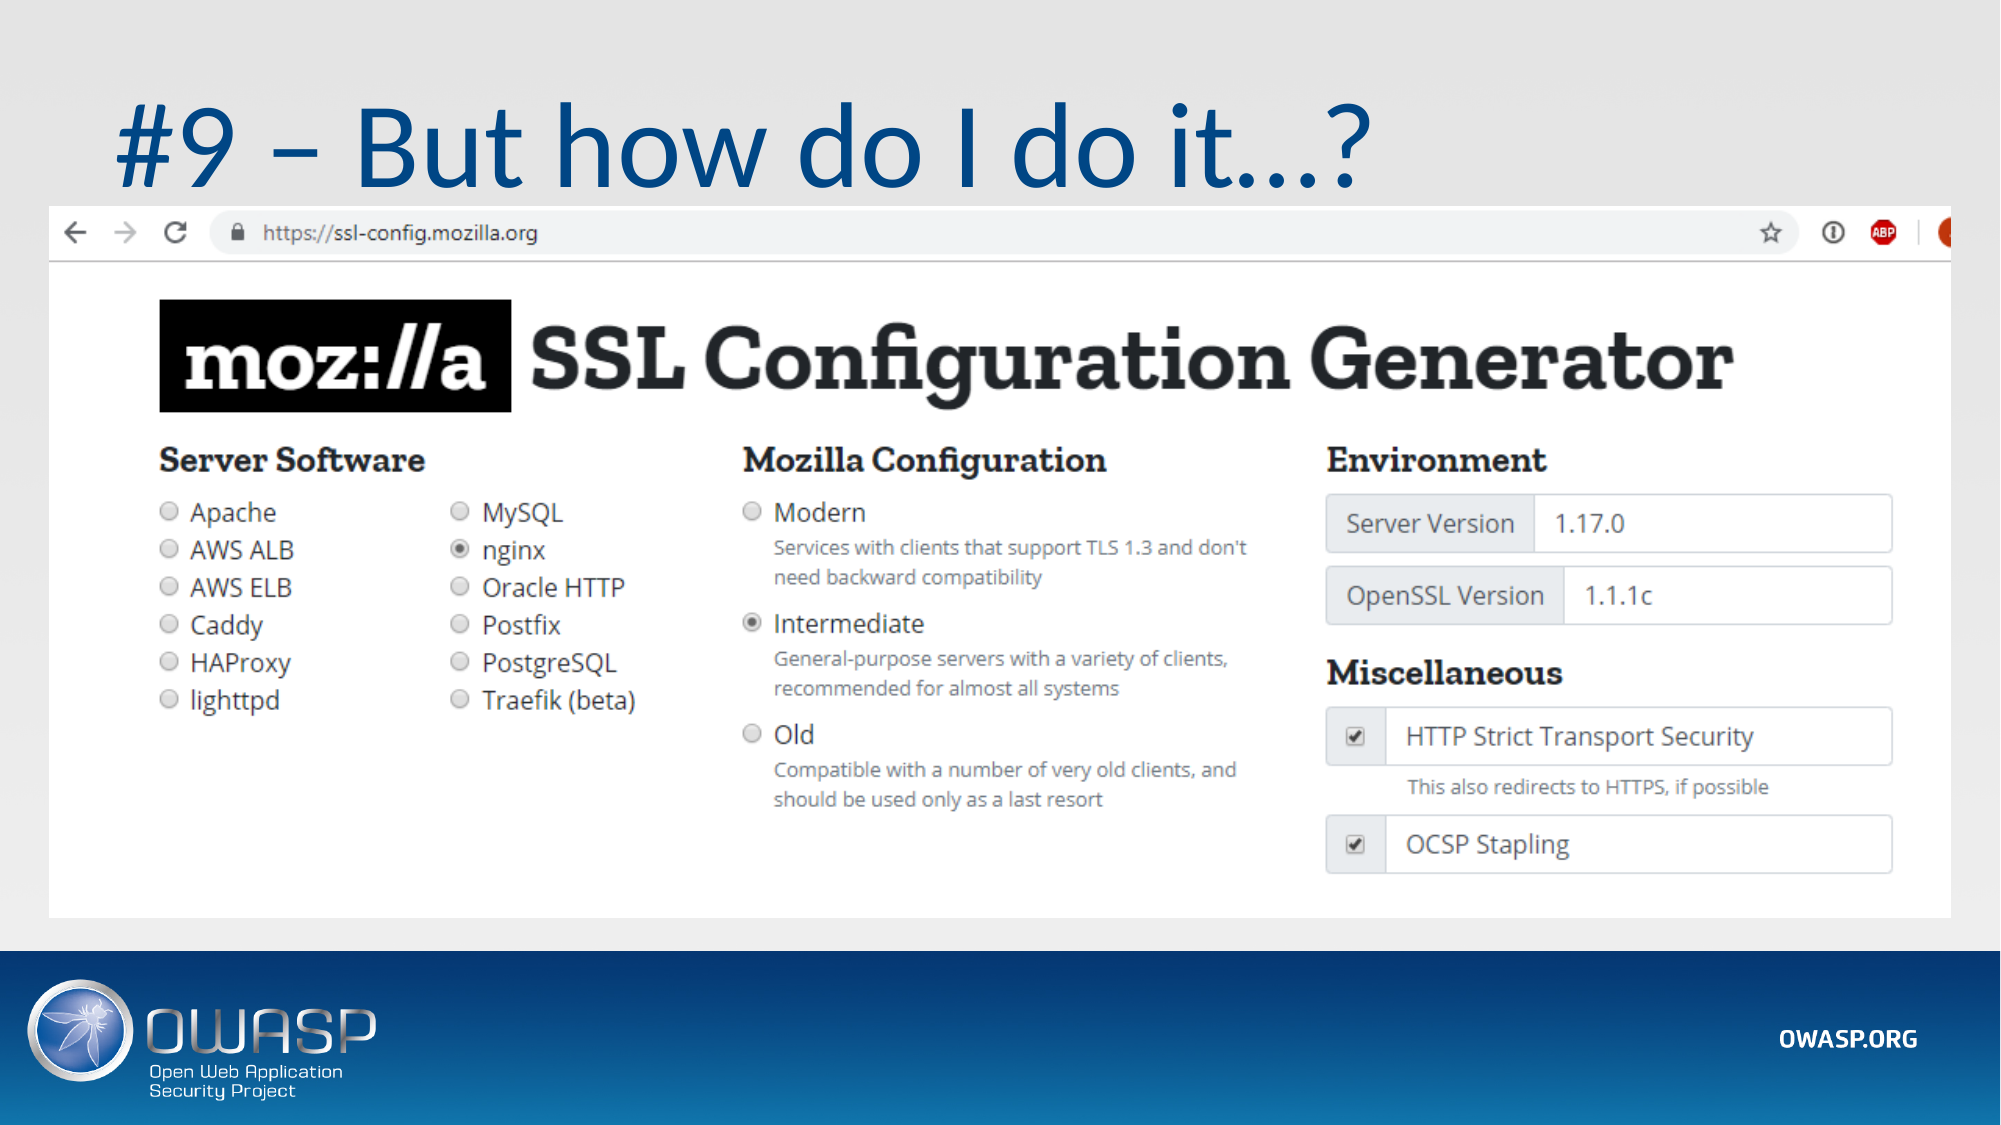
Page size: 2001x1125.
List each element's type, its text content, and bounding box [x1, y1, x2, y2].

picture [0, 0, 2001, 1125]
title #9 – But how do I do it…? [99, 45, 1900, 203]
